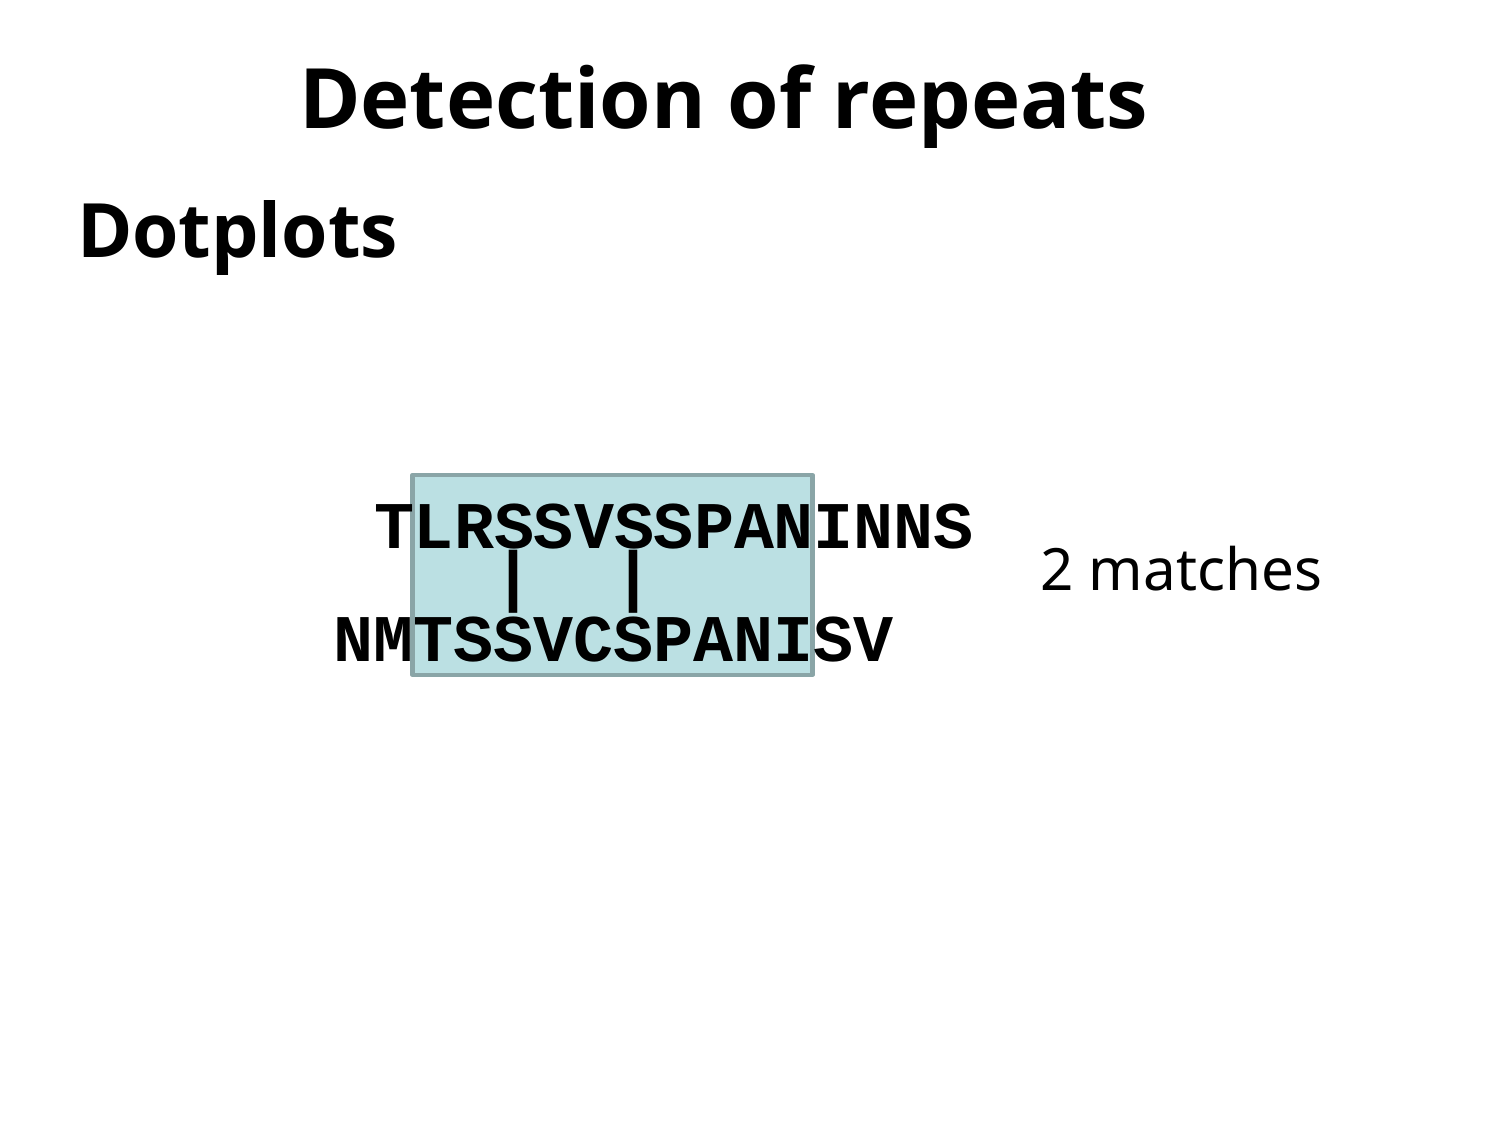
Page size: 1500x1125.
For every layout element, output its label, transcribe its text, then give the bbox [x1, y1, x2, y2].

text_box TLRSSVSSPANINNS [279, 474, 990, 570]
text_box Detection of repeats [284, 37, 1164, 153]
text_box Dotplots [62, 174, 1425, 400]
text_box | | [278, 524, 829, 620]
text_box 2 matches [1025, 525, 1338, 610]
text_box NMTSSVCSPANISV [278, 587, 909, 683]
